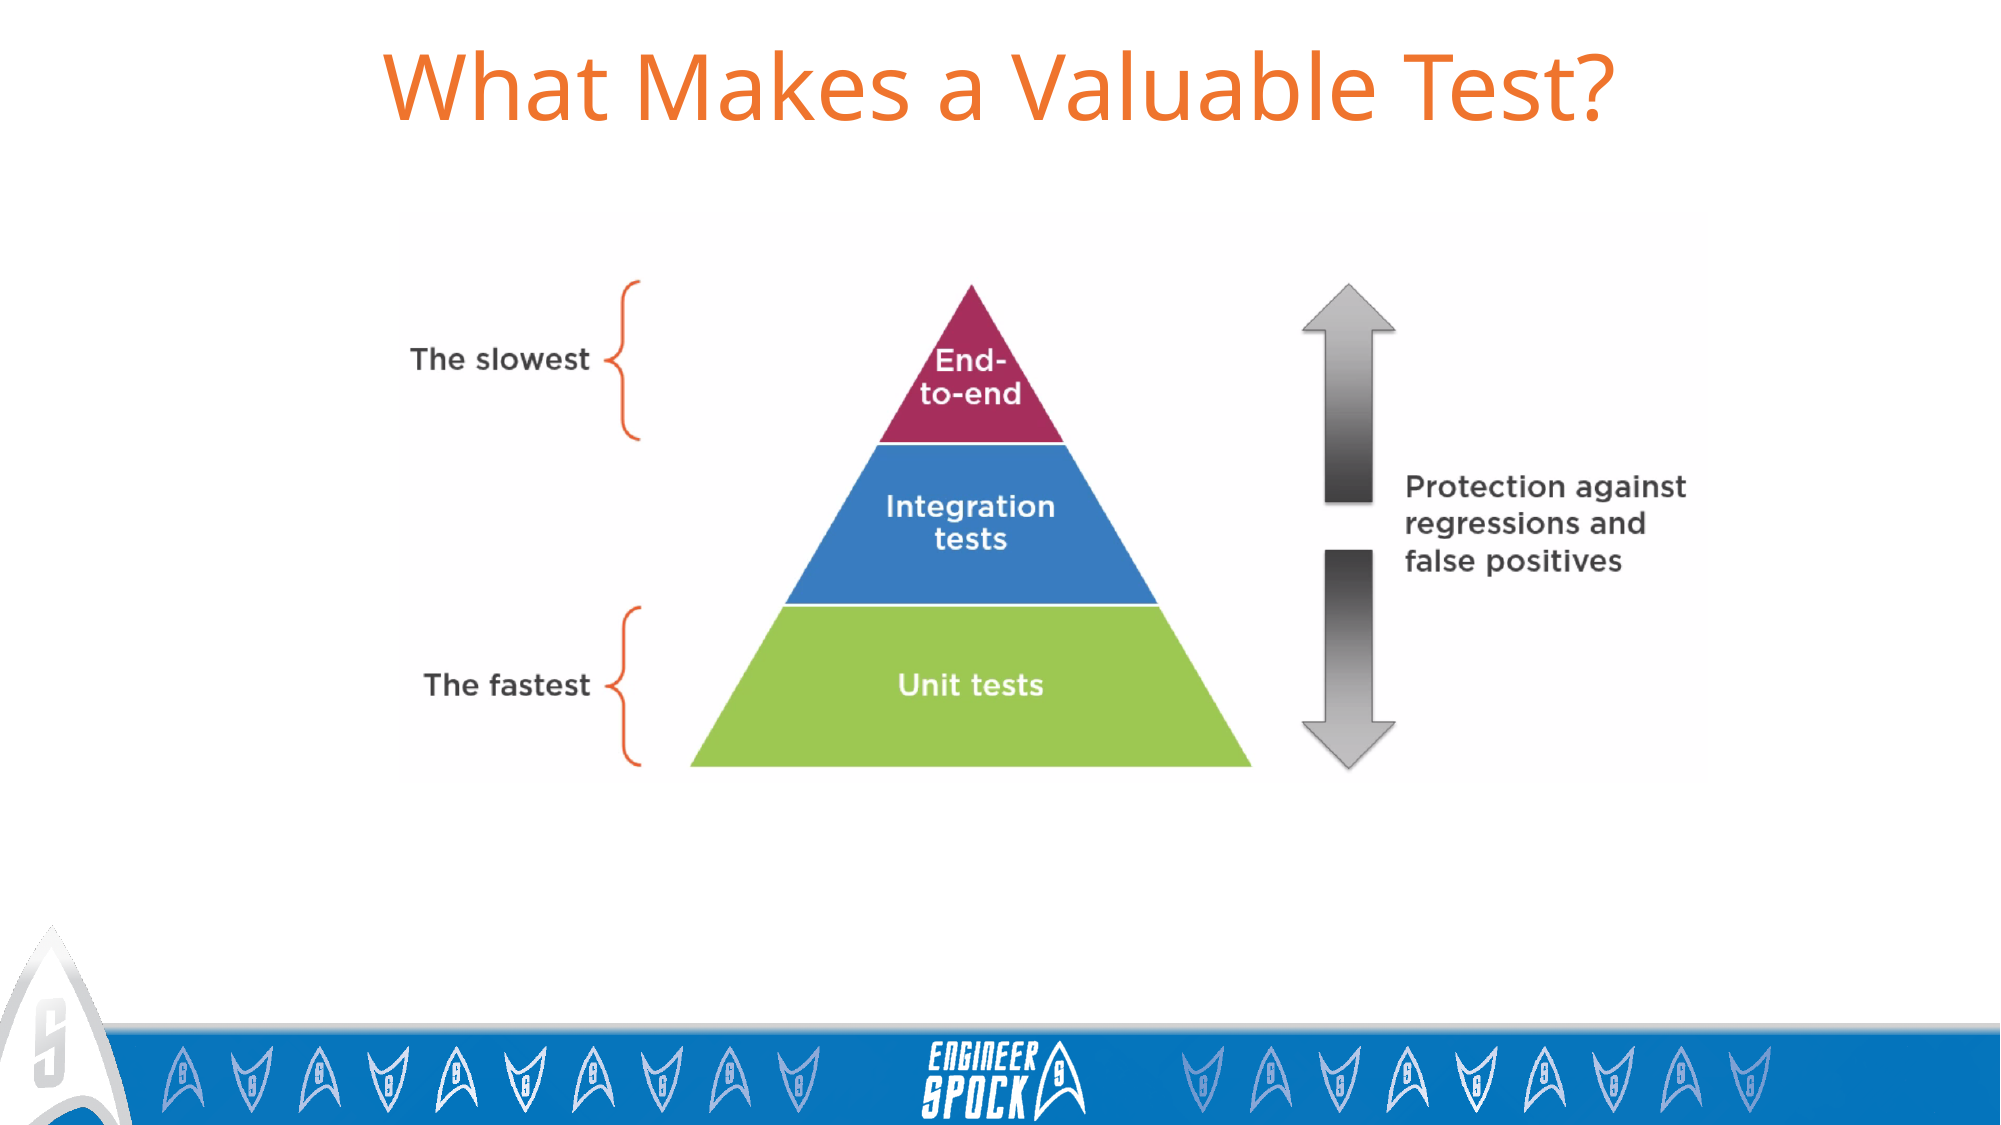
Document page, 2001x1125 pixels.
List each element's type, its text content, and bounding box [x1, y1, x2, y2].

picture [399, 212, 1715, 783]
picture [0, 921, 2000, 1125]
title What Makes a Valuable Test? [137, 0, 1863, 200]
